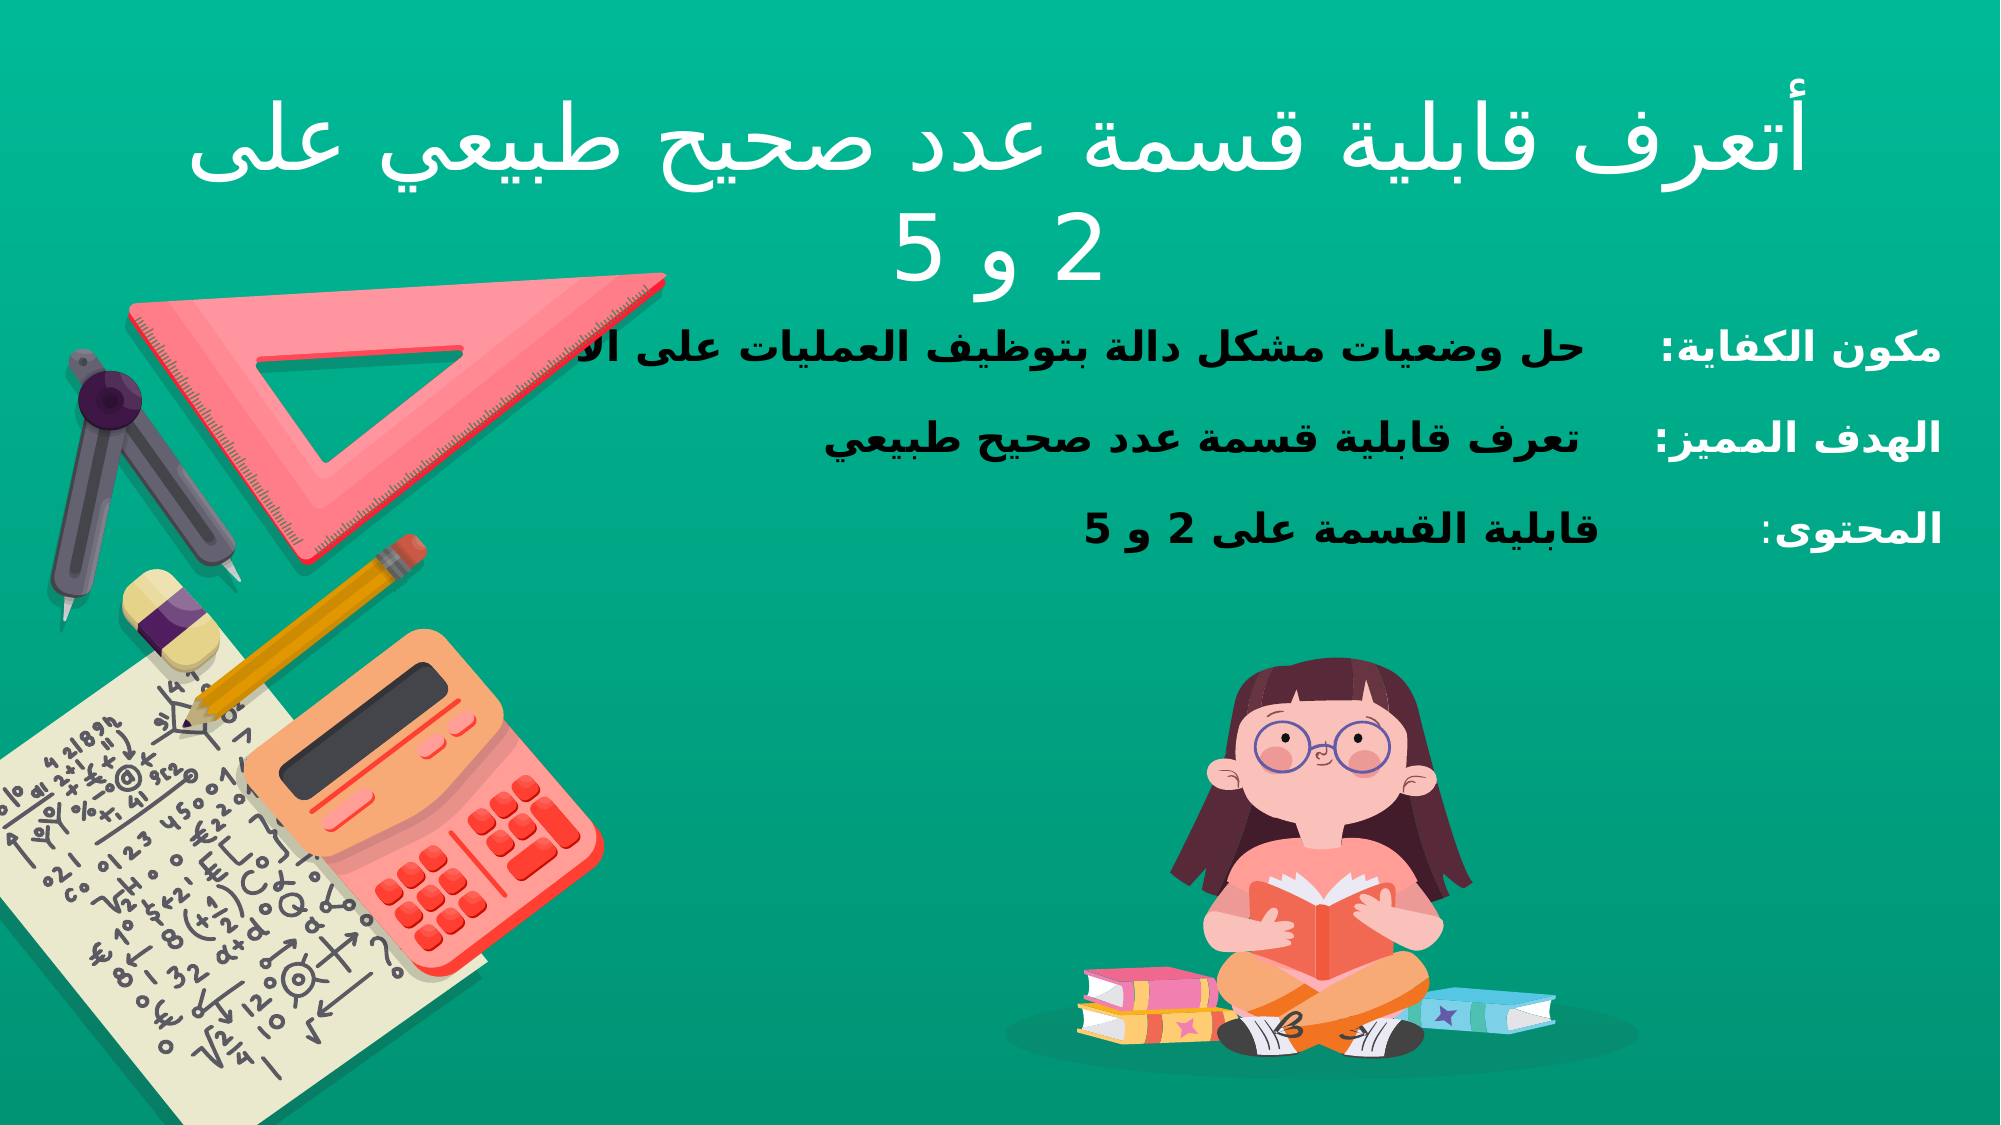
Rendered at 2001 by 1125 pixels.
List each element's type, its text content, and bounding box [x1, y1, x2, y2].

text_box مكون الكفاية: حل وضعيات مشكل دالة بتوظيف العمليات على الأعداد [673, 304, 1959, 377]
text_box أتعرف قابلية قسمة عدد صحيح طبيعي على 2 و 5 [159, 71, 1841, 304]
text_box المحتوى: قابلية القسمة على 2 و 5 [673, 494, 1959, 560]
text_box الهدف المميز: تعرف قابلية قسمة عدد صحيح طبيعي [673, 403, 1959, 468]
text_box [0, 271, 669, 1125]
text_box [999, 655, 1646, 1084]
